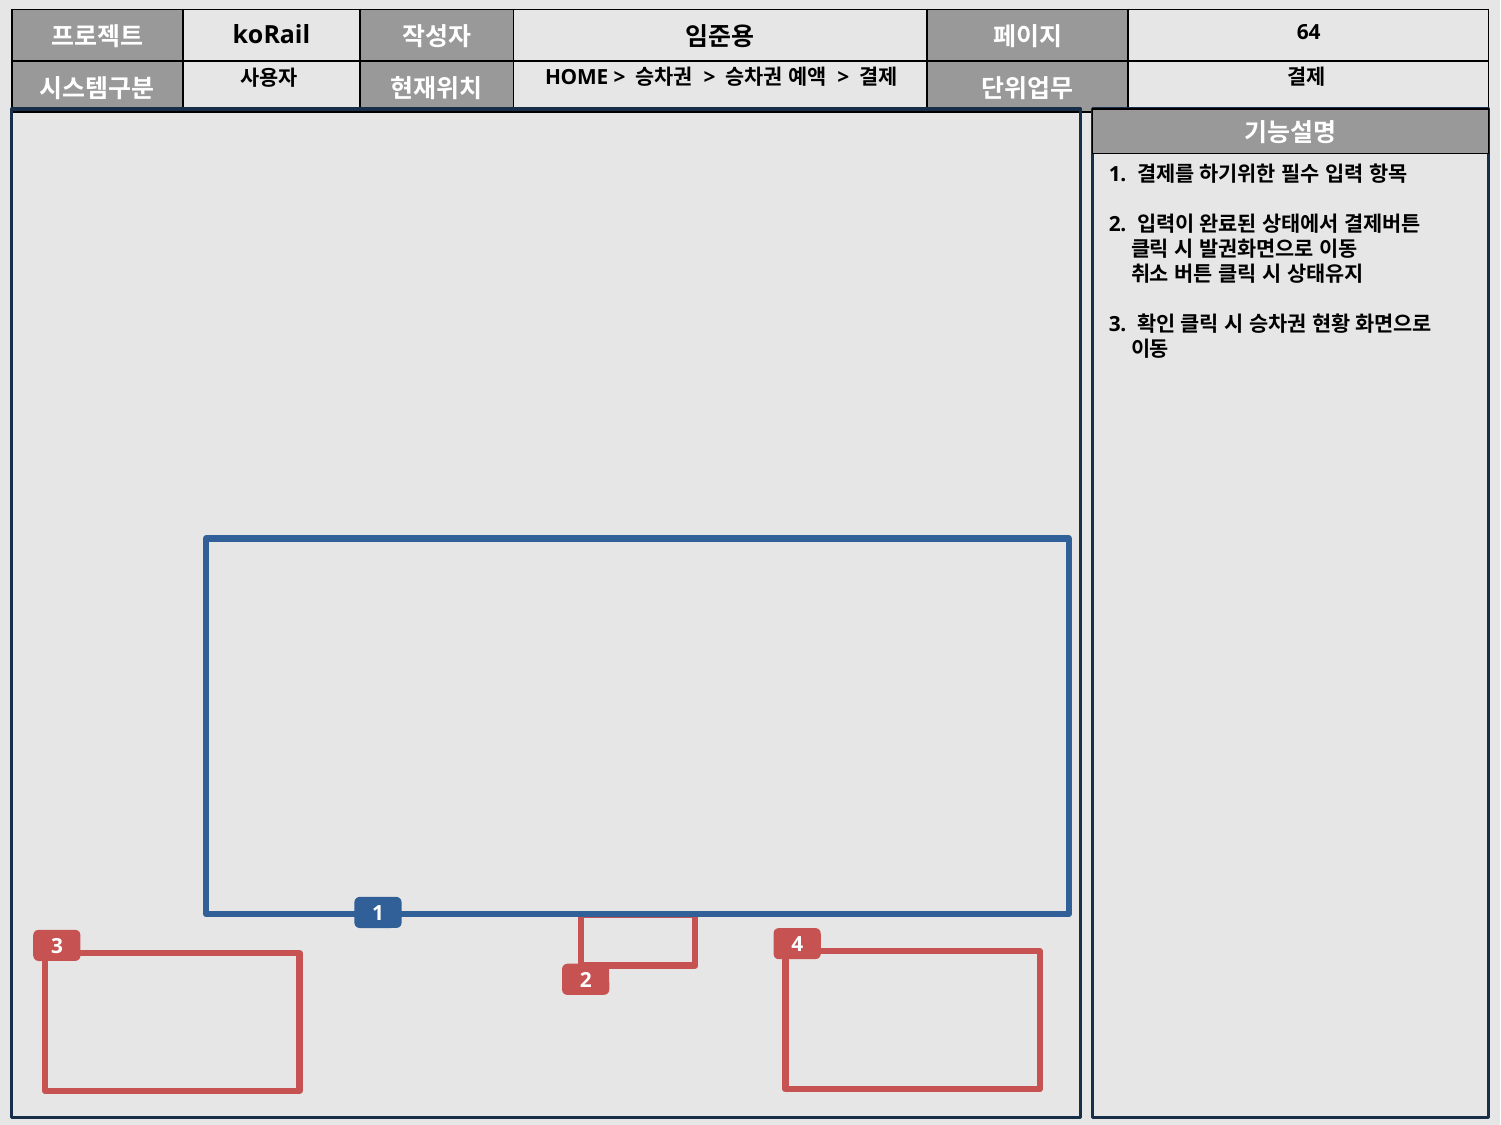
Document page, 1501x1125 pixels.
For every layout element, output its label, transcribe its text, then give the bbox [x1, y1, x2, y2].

text_box 결제 [1127, 56, 1487, 96]
picture [16, 112, 1075, 1114]
text_box 사용자 [182, 57, 355, 97]
text_box 64 [1128, 11, 1489, 52]
text_box HOME > 승차권 > 승차권 예액 > 결제 [515, 56, 928, 96]
text_box 1. 결제를 하기위한 필수 입력 항목 2. 입력이 완료된 상태에서 결제버튼 클릭 시 발권화면으로 이동 취소 버튼 클릭 시 상태유지 3. 확인 클릭 시 승차권 현황 화면으로 이동 [1094, 153, 1487, 394]
